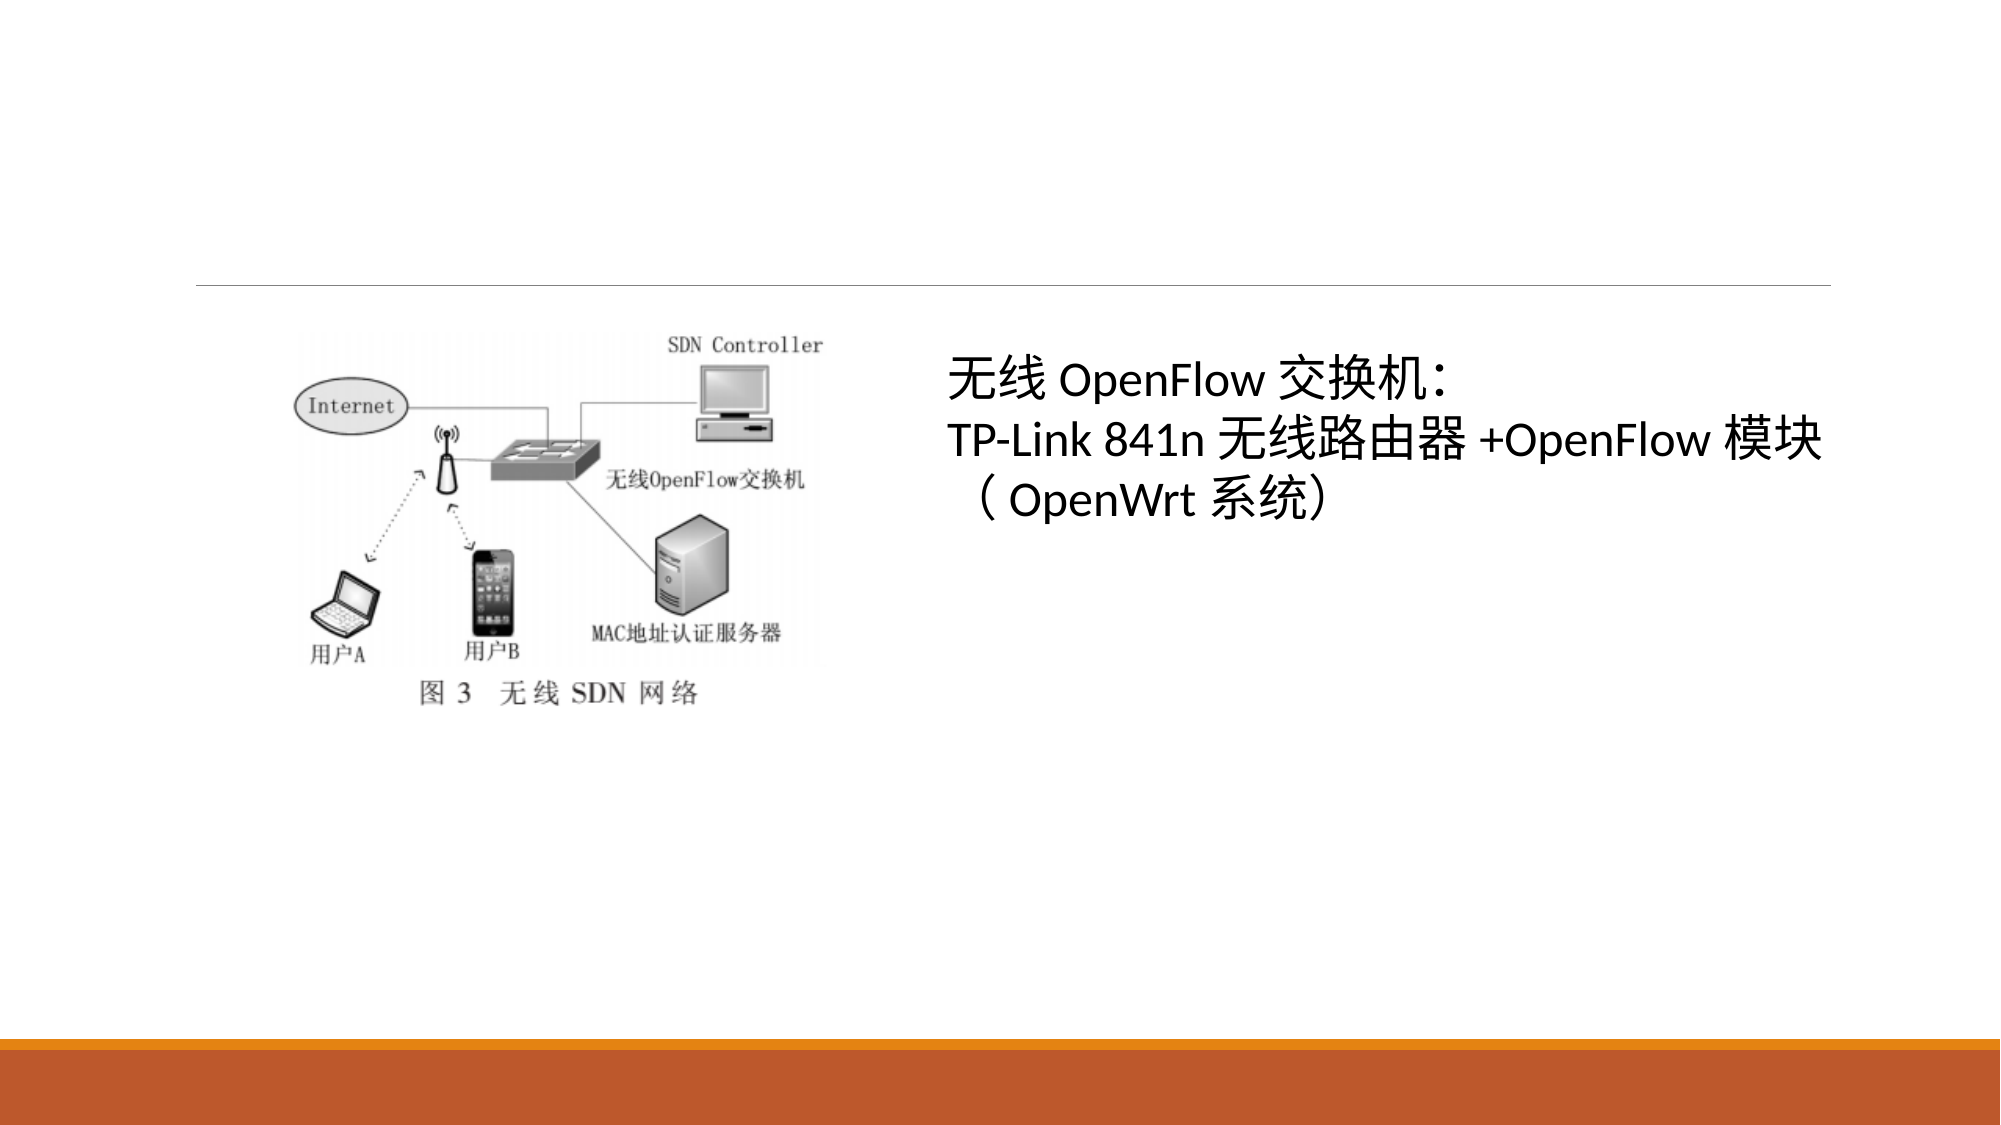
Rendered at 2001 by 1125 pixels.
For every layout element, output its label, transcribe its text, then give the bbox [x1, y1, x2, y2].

picture [283, 321, 846, 718]
text_box 无线OpenFlow交换机： TP-Link 841n无线路由器+OpenFlow模块（OpenWrt系统） [932, 339, 1851, 594]
